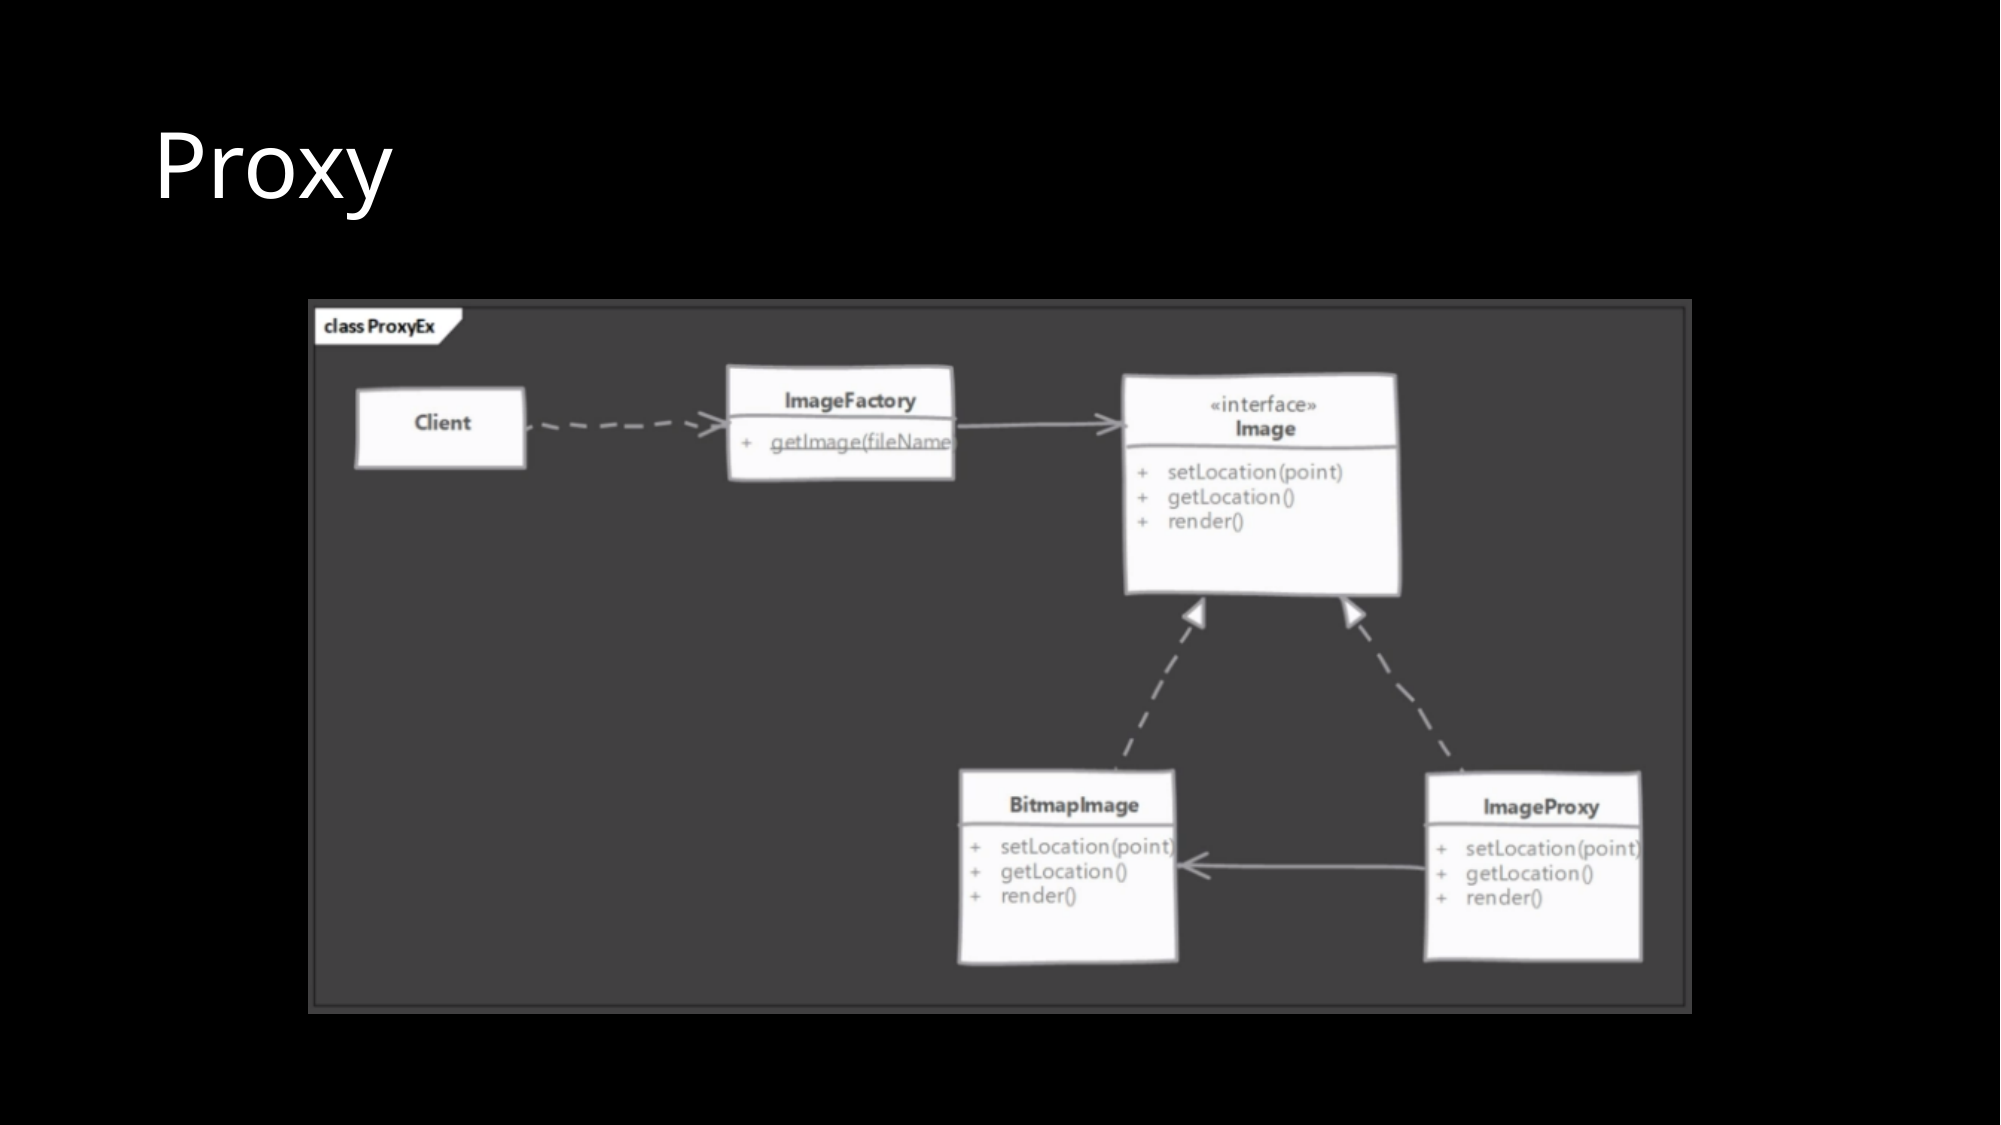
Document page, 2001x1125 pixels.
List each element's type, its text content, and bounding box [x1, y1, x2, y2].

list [308, 299, 1692, 1014]
title Proxy [137, 59, 1863, 278]
